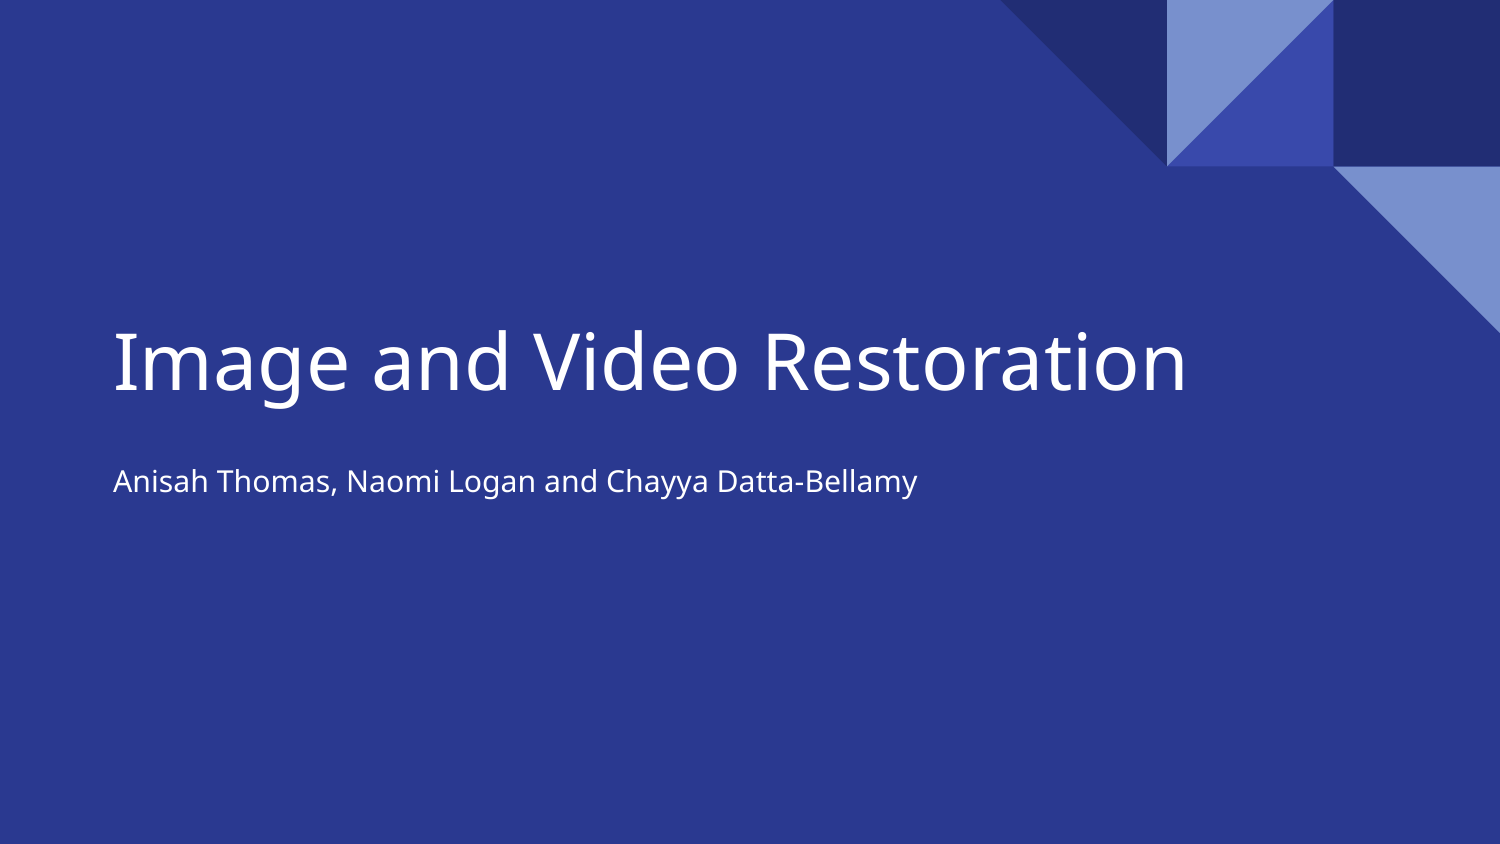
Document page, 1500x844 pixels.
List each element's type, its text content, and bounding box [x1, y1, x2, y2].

subtitle Anisah Thomas, Naomi Logan and Chayya Datta-Bellamy [98, 445, 1447, 517]
title Image and Video Restoration [98, 291, 1447, 429]
